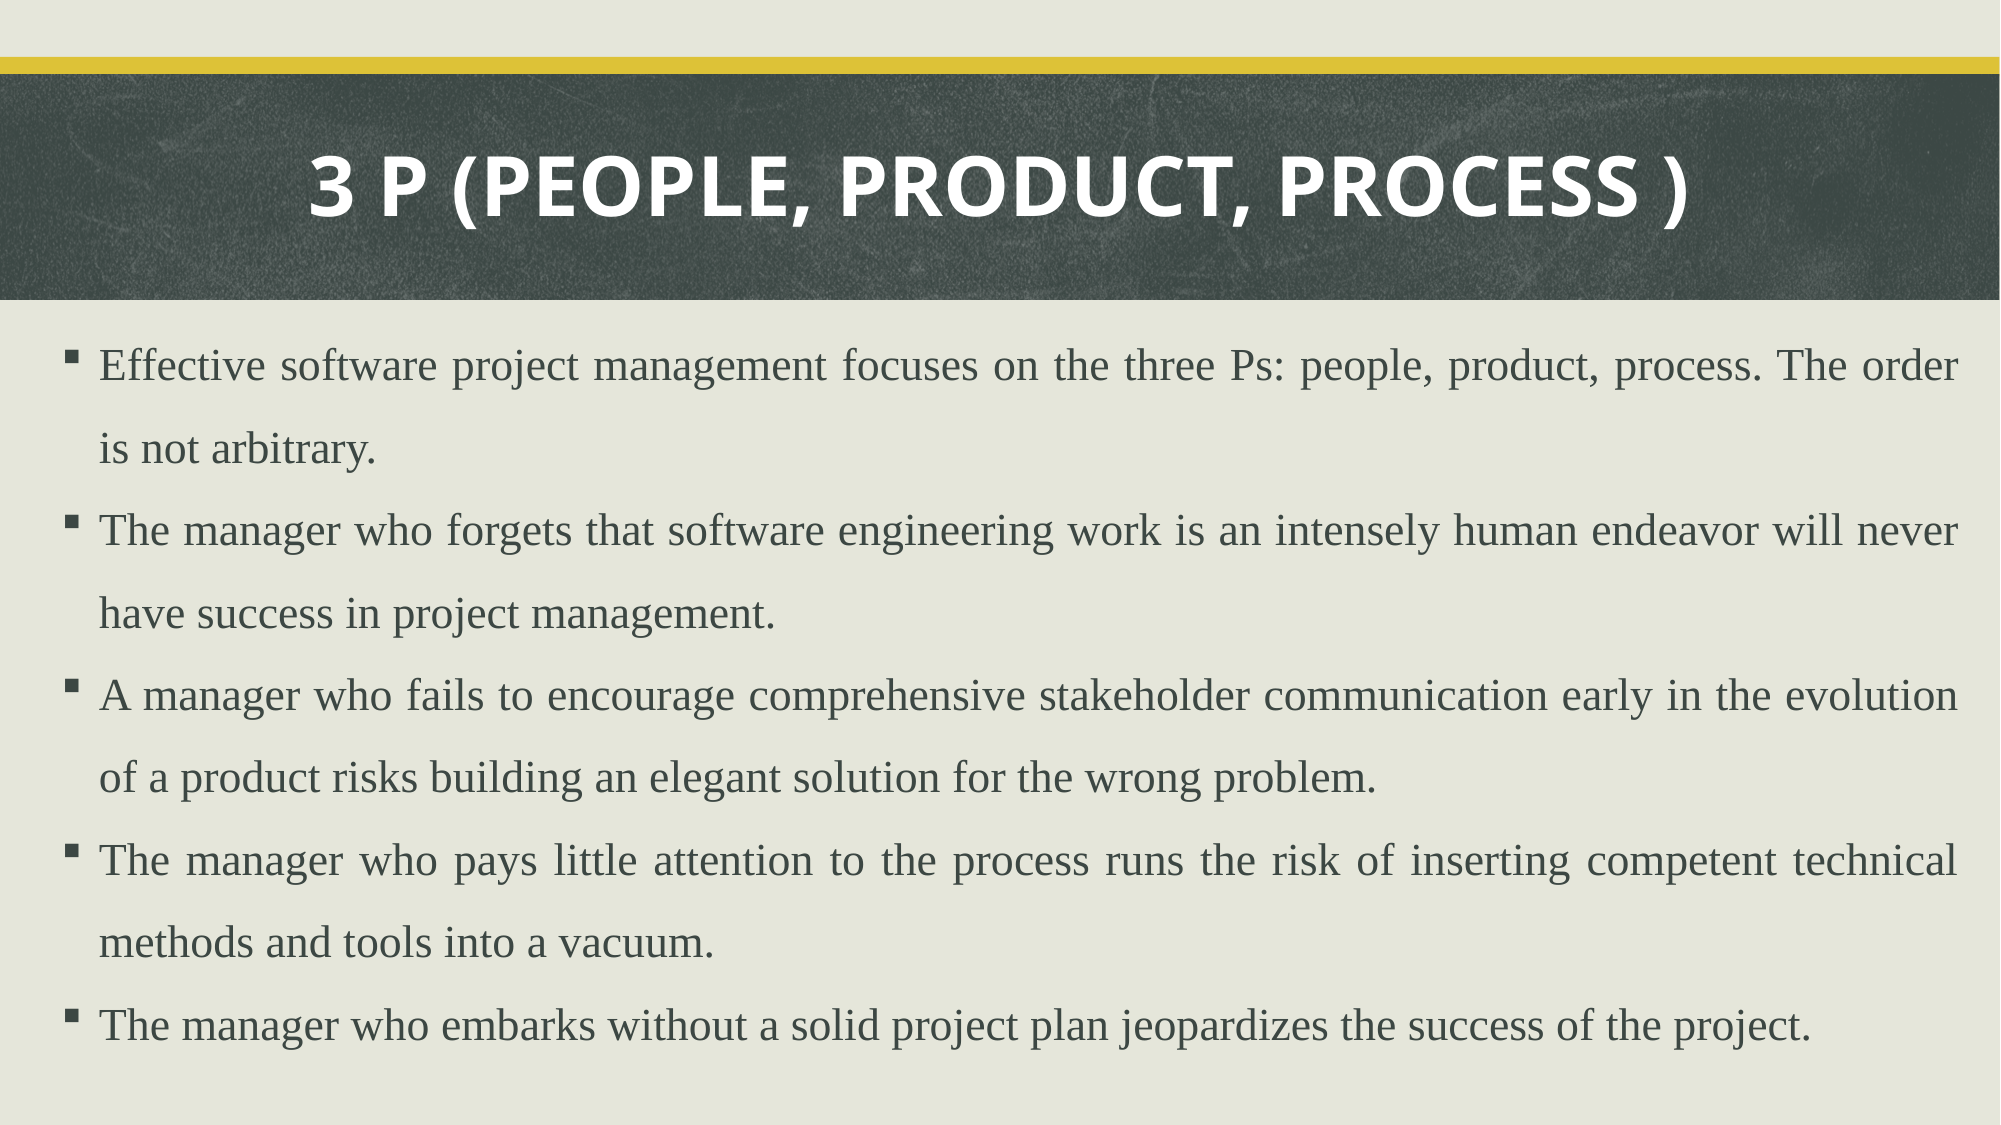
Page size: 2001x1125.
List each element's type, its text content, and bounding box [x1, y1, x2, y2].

list Effective software project management focuses on the three Ps: people, product, process. The order is not arbitrary. The manager who forgets that software engineering work is an intensely human endeavor will never have success in project management. A manager who fails to encourage comprehensive stakeholder communication early in the evolution of a product risks building an elegant solution for the wrong problem. The manager who pays little attention to the process runs the risk of inserting competent technical methods and tools into a vacuum. The manager who embarks without a solid project plan jeopardizes the success of the project. [46, 299, 1976, 1091]
picture [0, 74, 2000, 300]
title 3 P (PEOPLE, PRODUCT, PROCESS ) [210, 76, 1790, 299]
